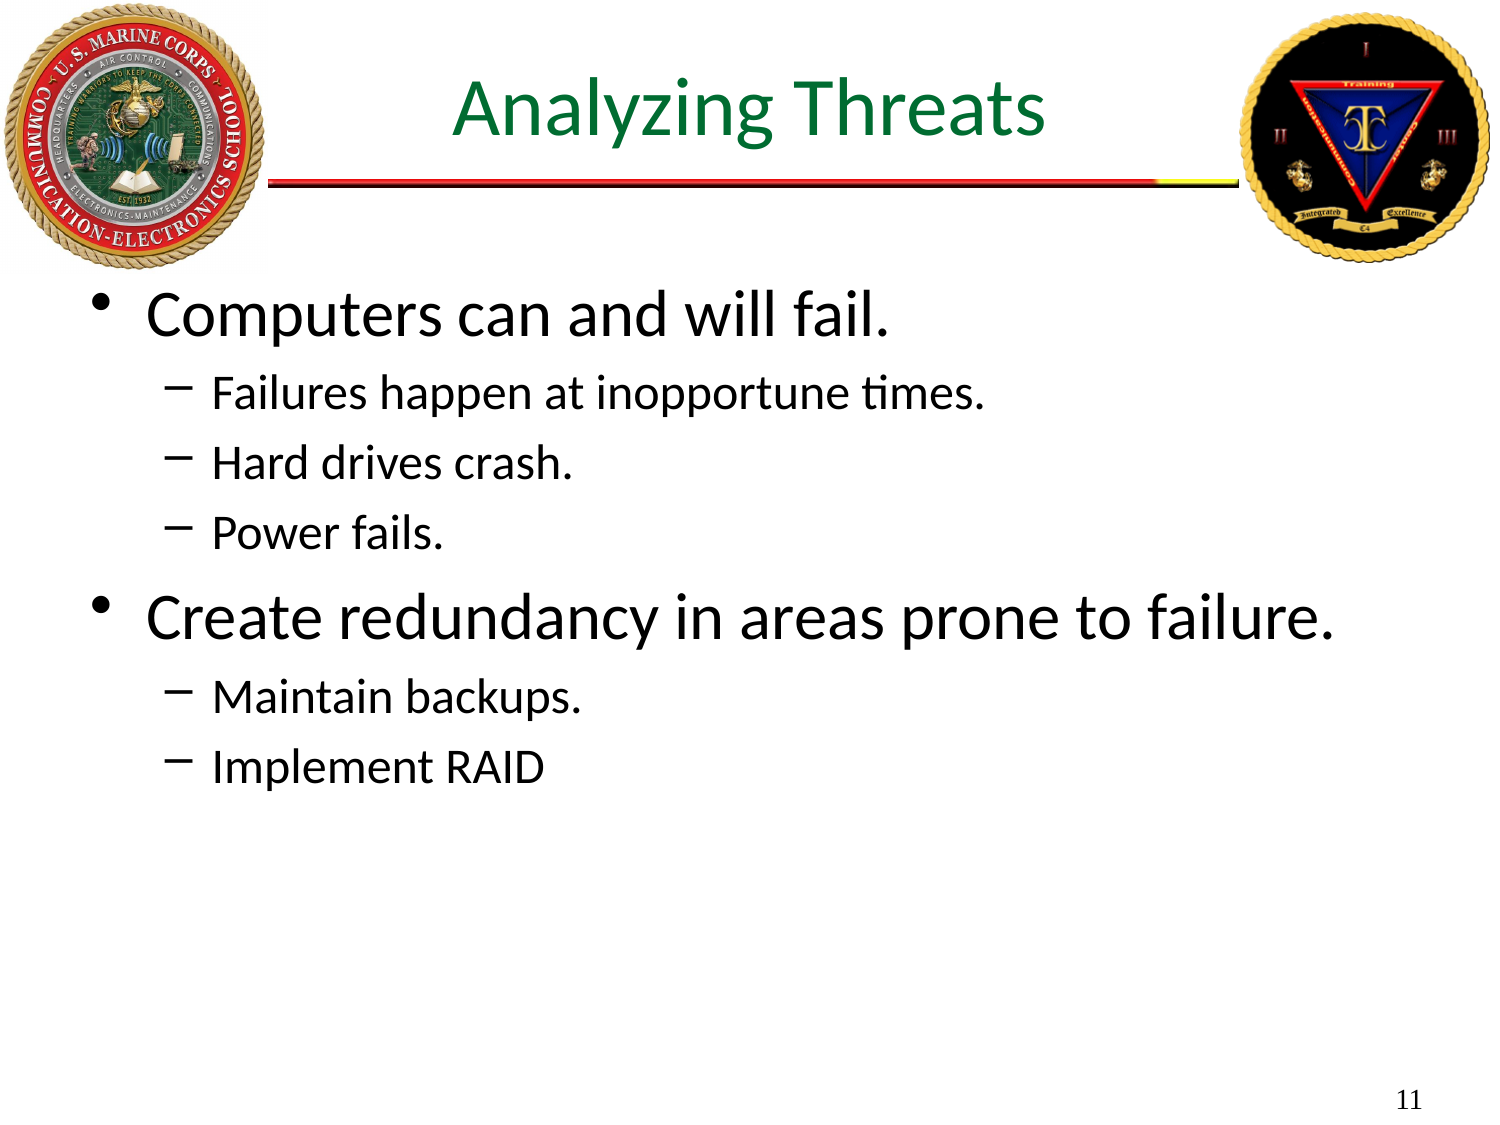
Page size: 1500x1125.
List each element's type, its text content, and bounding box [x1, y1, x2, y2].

title Analyzing Threats [75, 45, 1425, 233]
picture [0, 0, 268, 274]
list Computers can and will fail. Failures happen at inopportune times. Hard drives crash. Power fails. Create redundancy in areas prone to failure. Maintain backups. Implement RAID [75, 262, 1425, 1005]
picture [1239, 12, 1490, 263]
